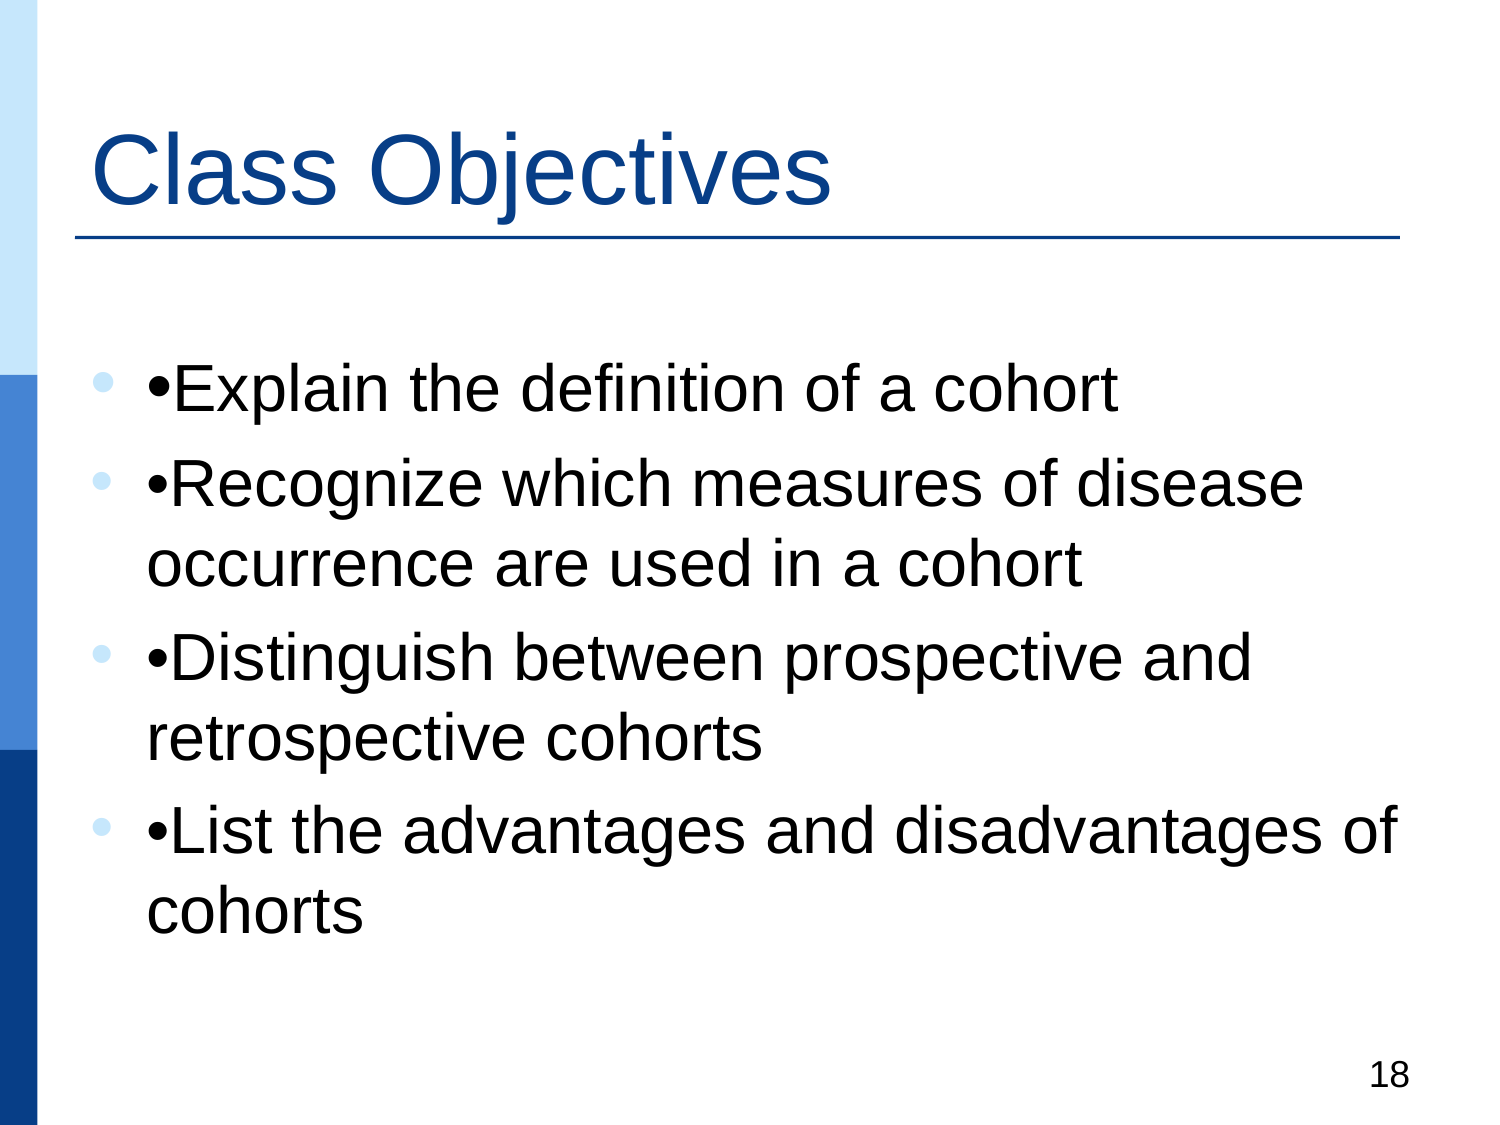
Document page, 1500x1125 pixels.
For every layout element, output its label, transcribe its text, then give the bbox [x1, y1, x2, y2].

slide_number 18 [1074, 1042, 1425, 1103]
list •Explain the definition of a cohort •Recognize which measures of disease occurrence are used in a cohort •Distinguish between prospective and retrospective cohorts •List the advantages and disadvantages of cohorts [74, 329, 1500, 1073]
title Class Objectives [74, 45, 1426, 233]
